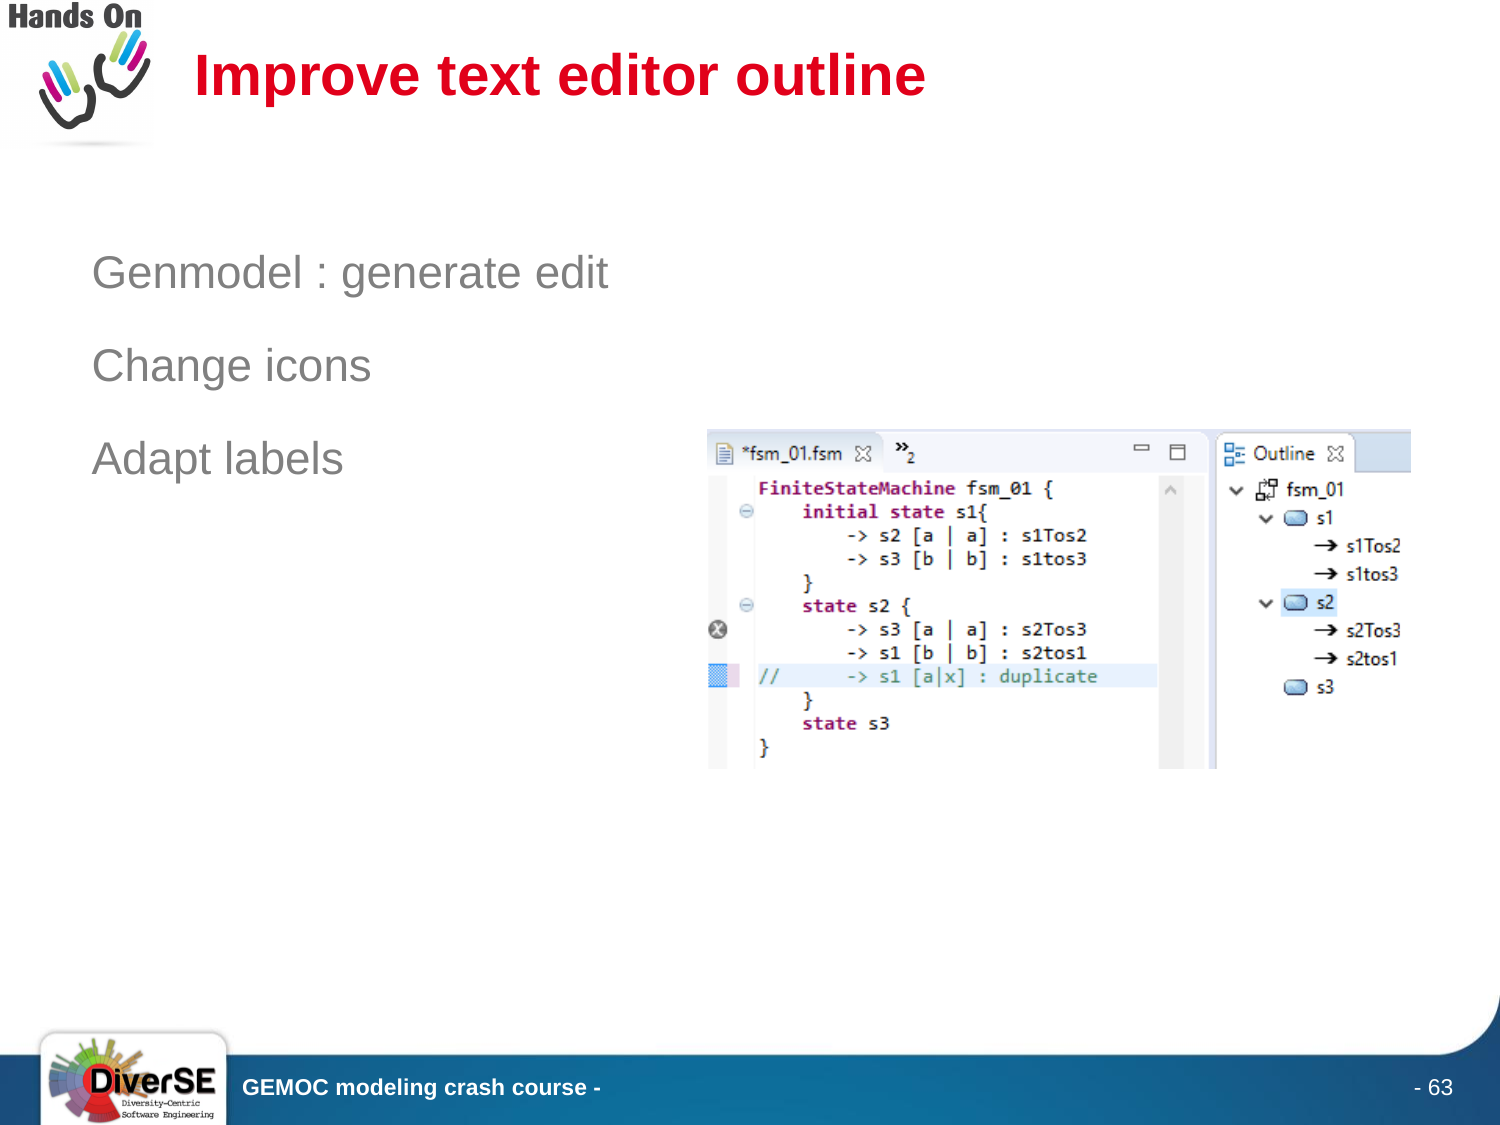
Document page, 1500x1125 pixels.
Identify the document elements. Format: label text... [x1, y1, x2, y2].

list Genmodel : generate edit Change icons Adapt labels [76, 196, 1436, 1000]
footer GEMOC modeling crash course - [242, 1064, 1078, 1110]
slide_number - 63 [1413, 1064, 1500, 1110]
title Improve text editor outline [194, 18, 1459, 126]
picture [0, 0, 154, 150]
picture [0, 947, 1500, 1125]
picture [707, 429, 1412, 769]
